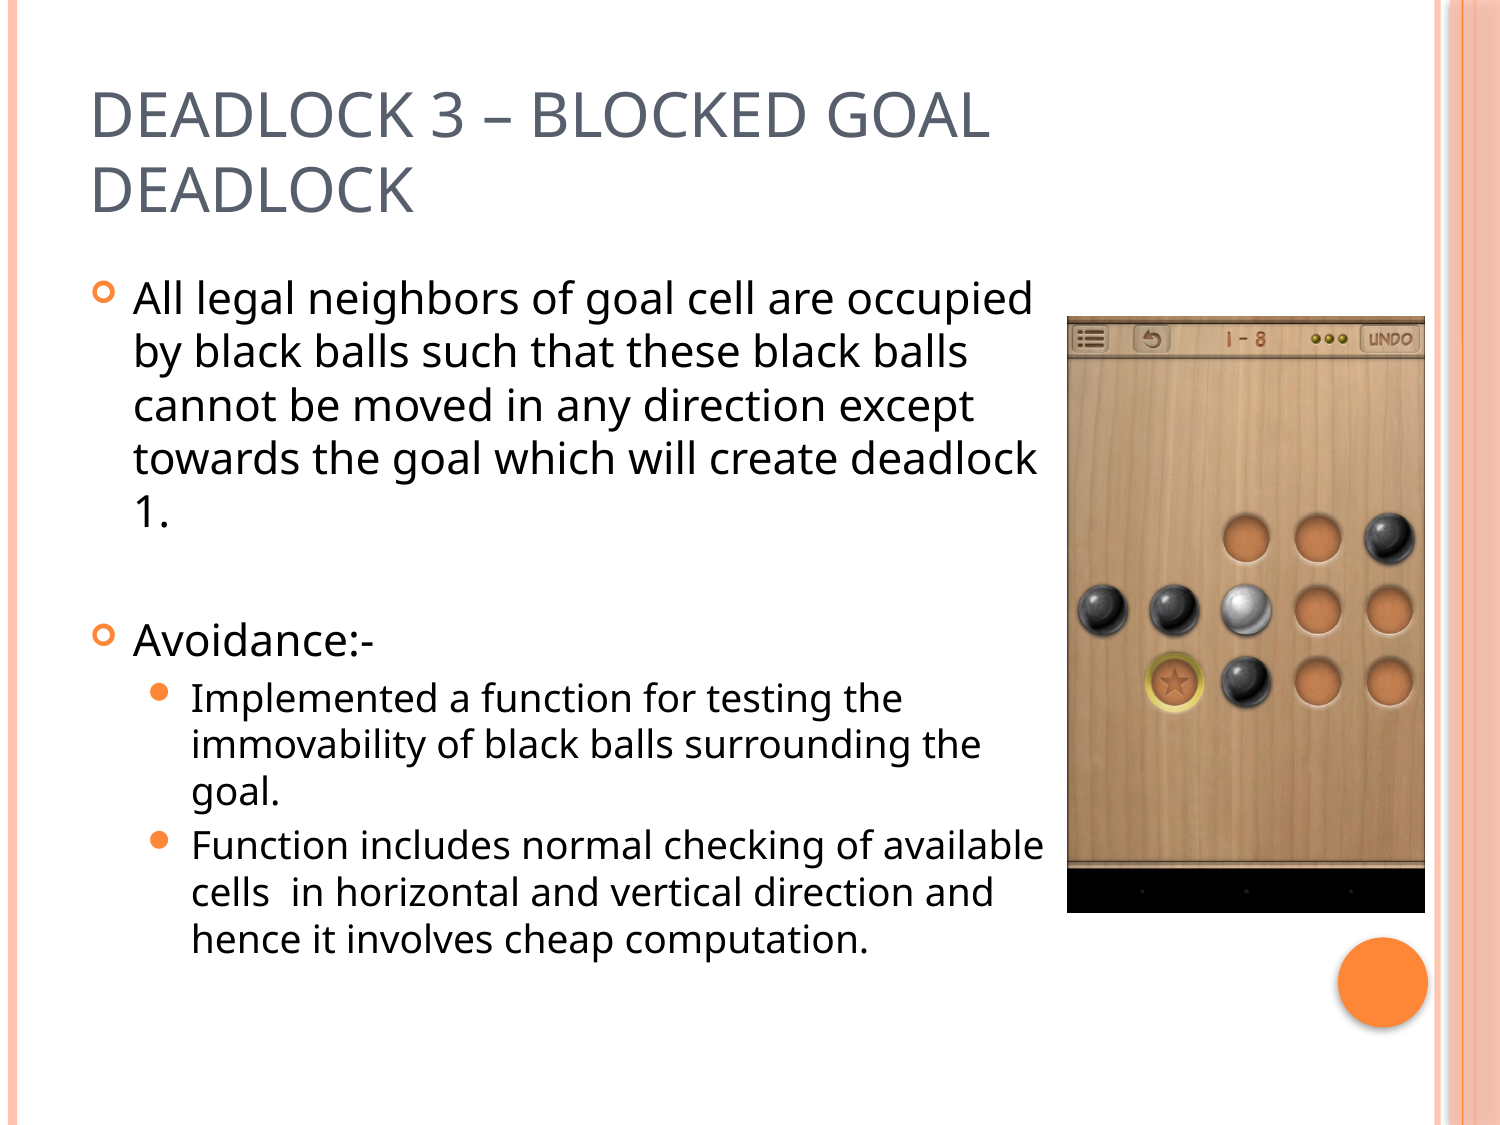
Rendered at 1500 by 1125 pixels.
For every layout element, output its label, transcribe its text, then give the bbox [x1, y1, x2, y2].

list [1066, 316, 1426, 913]
title Deadlock 3 – Blocked Goal Deadlock [75, 45, 1300, 233]
list All legal neighbors of goal cell are occupied by black balls such that these black balls cannot be moved in any direction except towards the goal which will create deadlock 1. Avoidance:- Implemented a function for testing the immovability of black balls surrounding the goal. Function includes normal checking of available cells in horizontal and vertical direction and hence it involves cheap computation. [75, 262, 1063, 1013]
